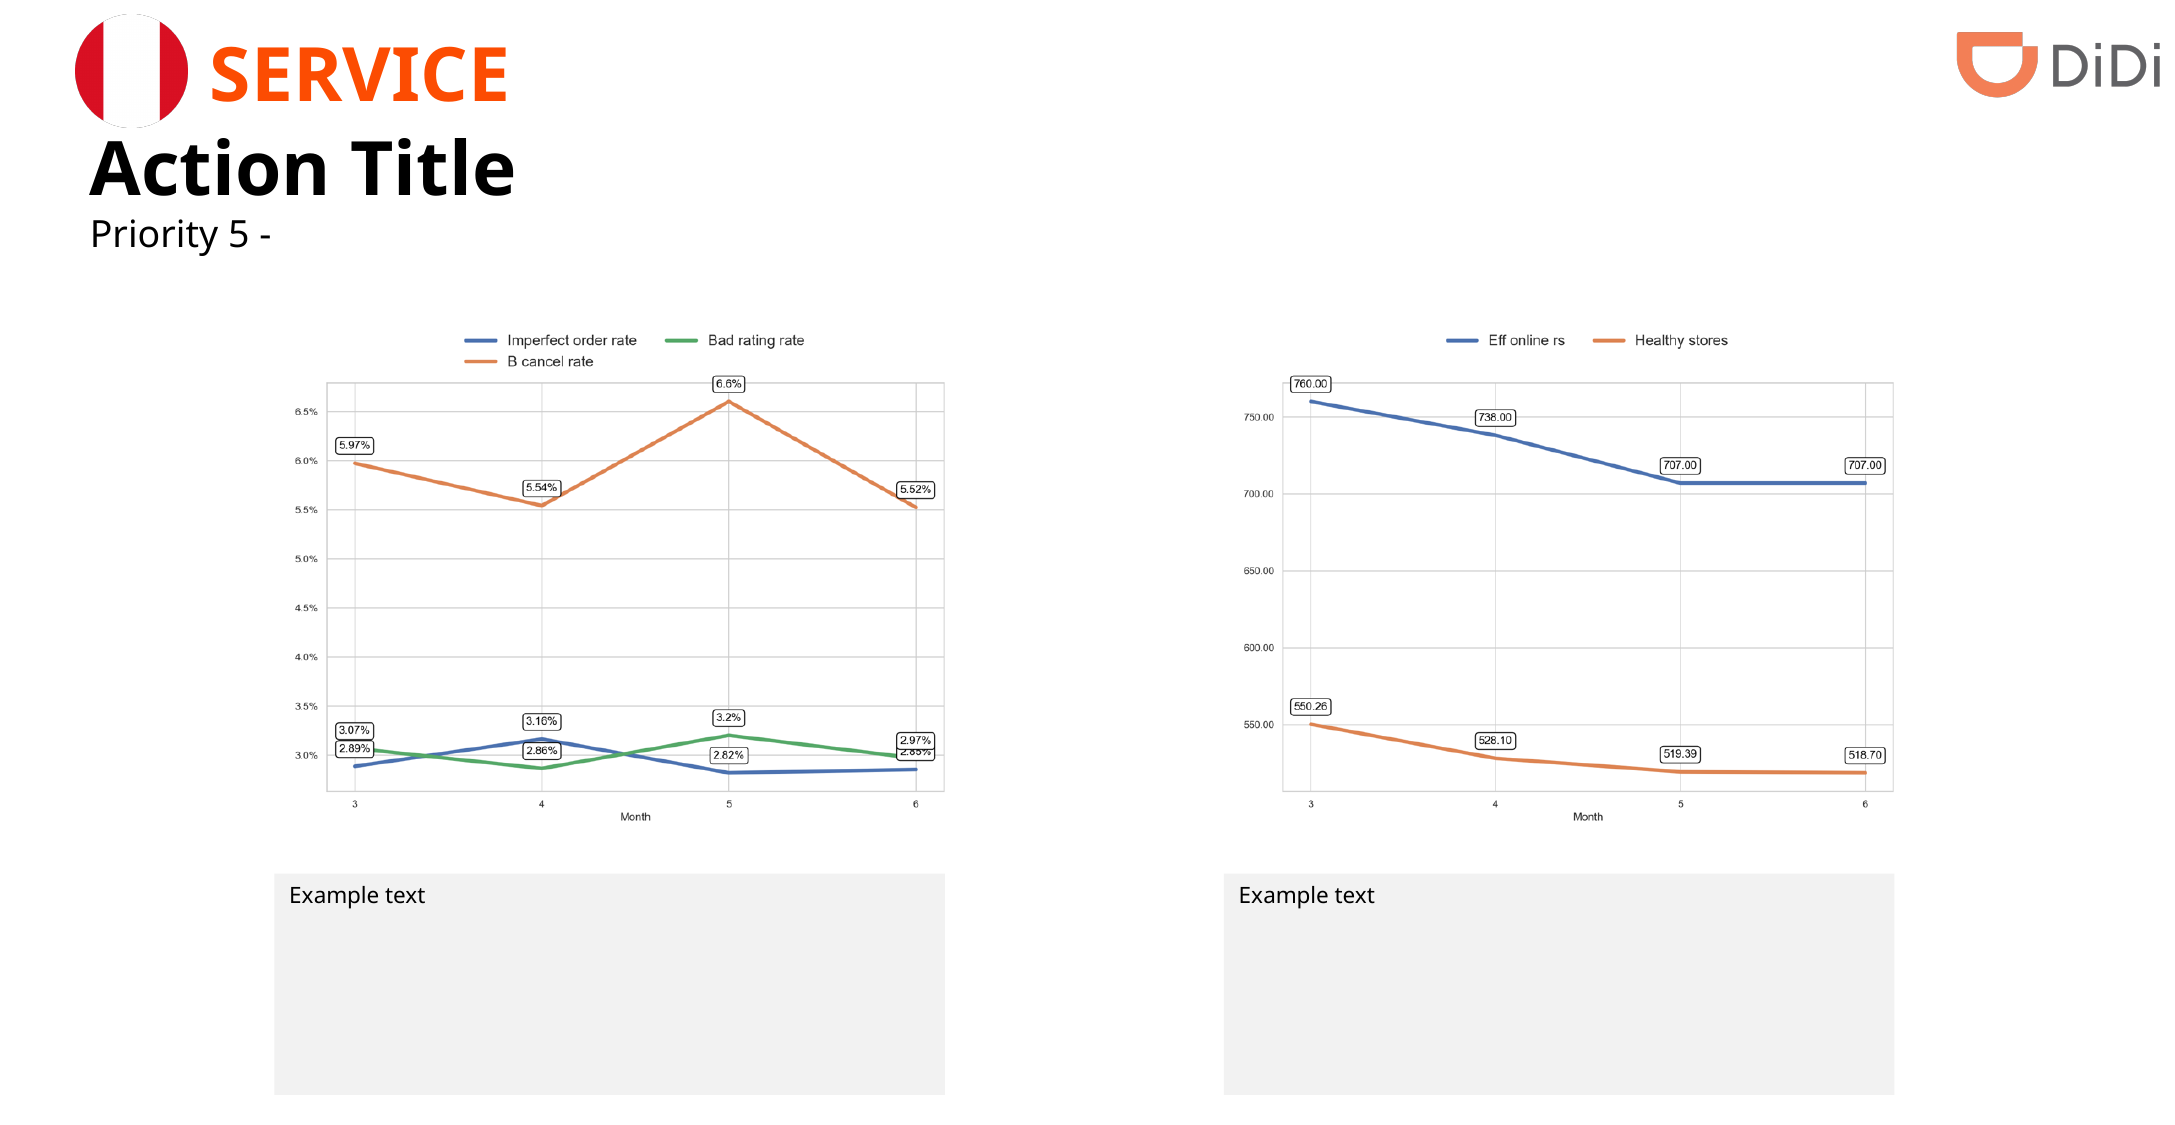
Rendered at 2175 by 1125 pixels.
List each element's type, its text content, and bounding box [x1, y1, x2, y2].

text_box Example text [274, 873, 945, 1095]
picture [74, 14, 188, 128]
text_box Priority 5 - [74, 202, 2175, 263]
text_box Example text [1223, 873, 1895, 1095]
text_box Action Title [74, 127, 2175, 202]
text_box SERVICE [194, 15, 1800, 127]
picture [274, 322, 950, 829]
picture [1223, 322, 1900, 829]
picture [1949, 1, 2175, 129]
